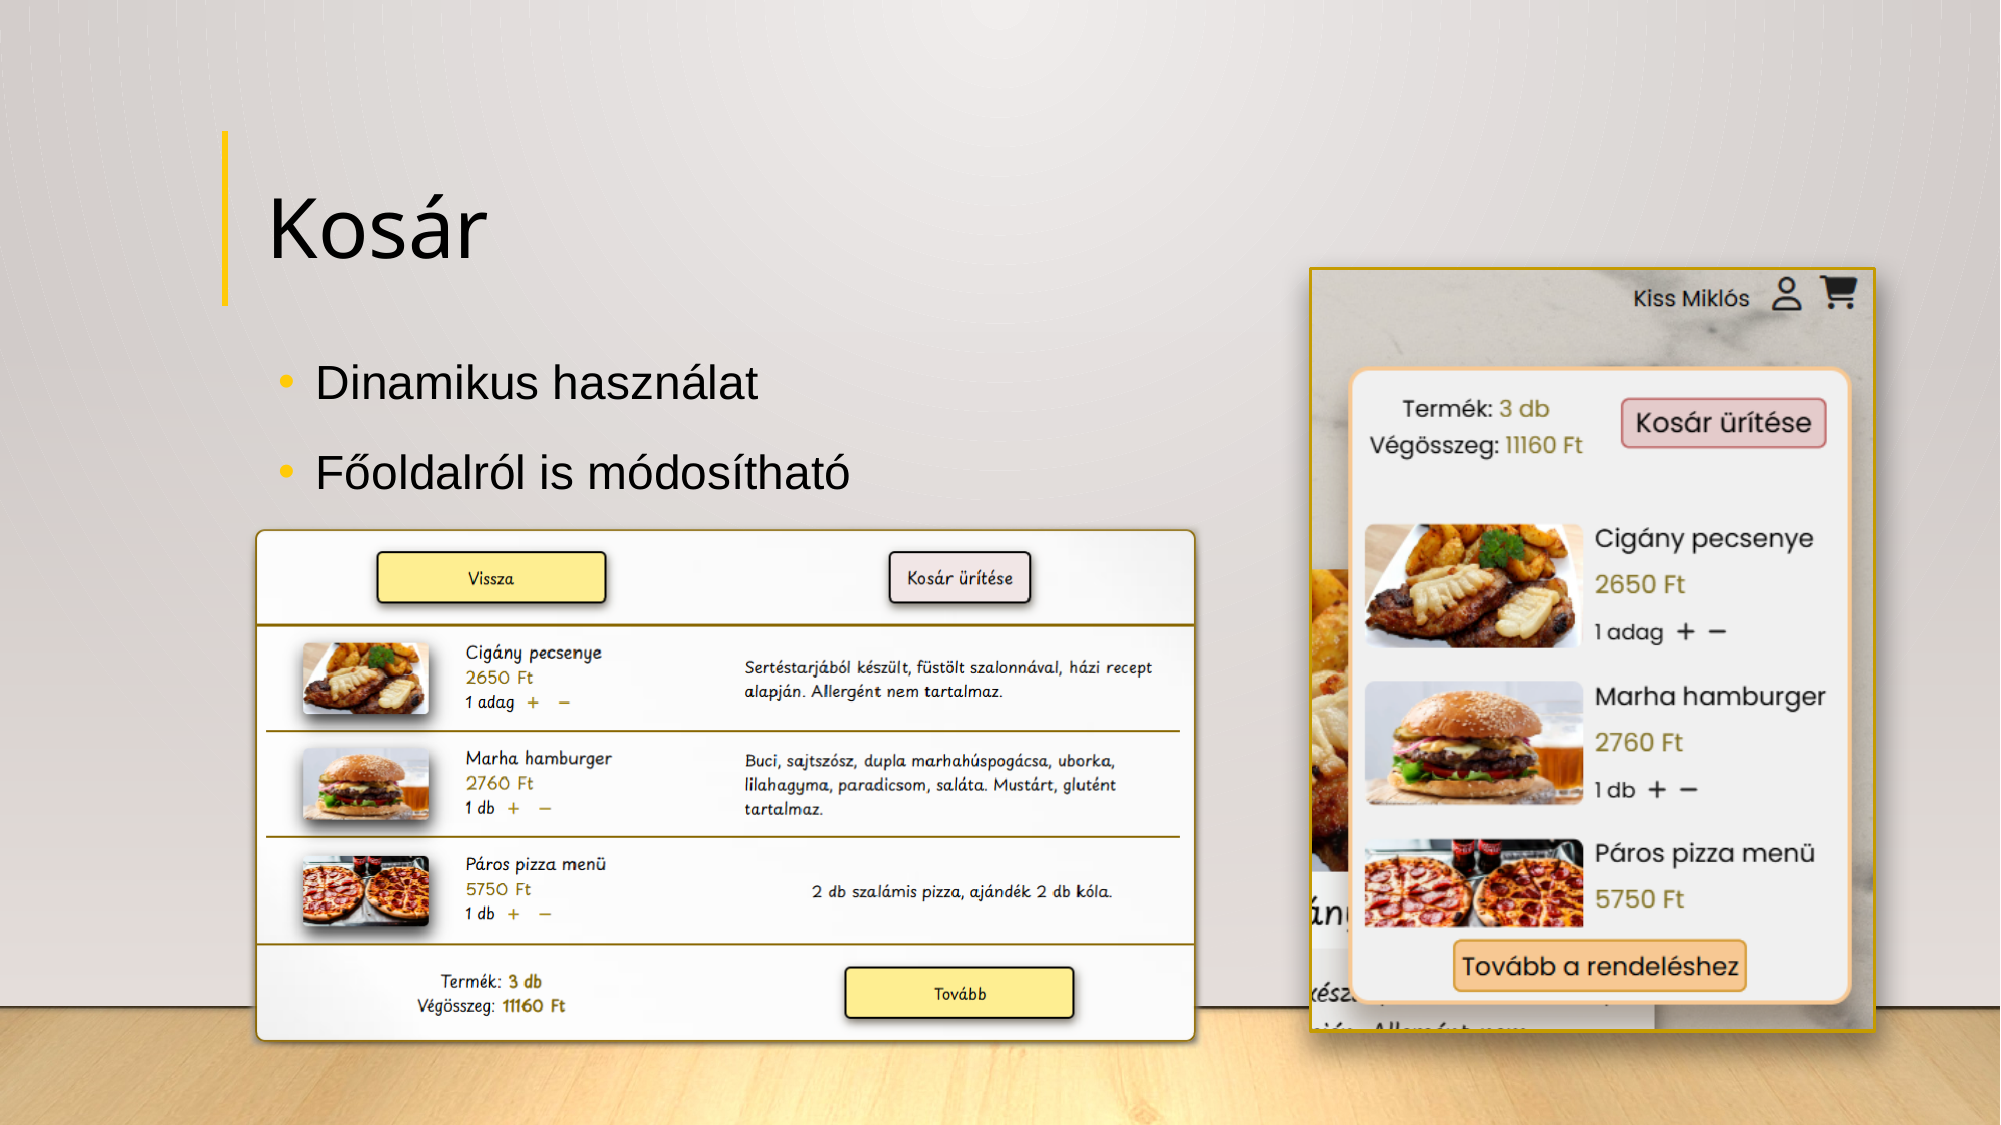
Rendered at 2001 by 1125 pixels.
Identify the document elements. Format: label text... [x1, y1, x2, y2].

title Kosár [251, 111, 1814, 284]
picture [0, 522, 2000, 1125]
picture [1312, 270, 1874, 1030]
list Dinamikus használat Főoldalról is módosítható [263, 332, 1091, 522]
